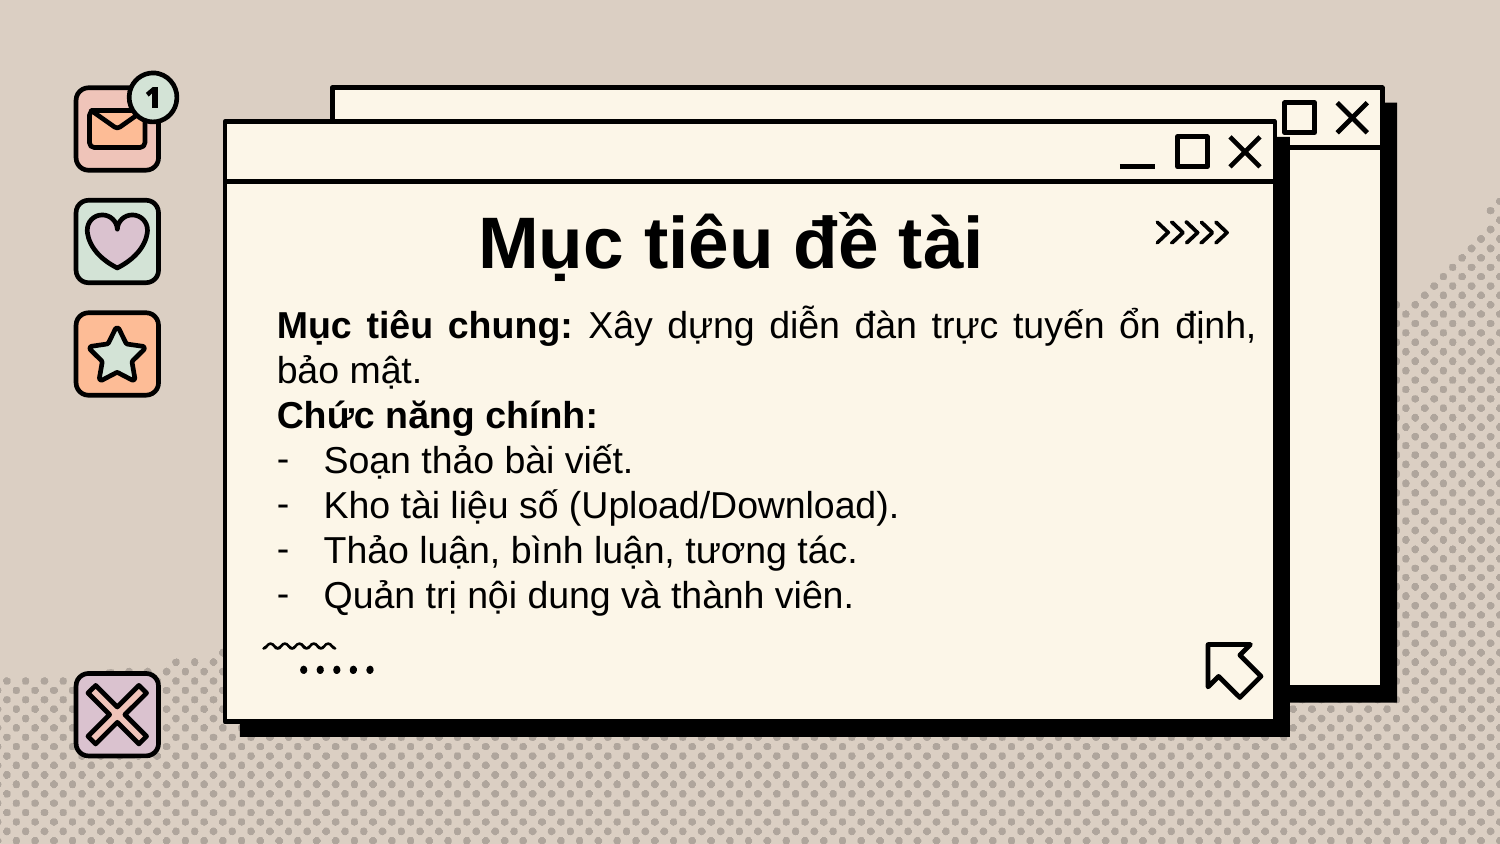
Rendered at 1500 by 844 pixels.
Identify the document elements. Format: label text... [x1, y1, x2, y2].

text_box [300, 669, 308, 674]
text_box [333, 669, 341, 674]
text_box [75, 312, 159, 396]
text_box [75, 72, 180, 171]
text_box [1208, 669, 1262, 698]
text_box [66, 663, 169, 766]
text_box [75, 199, 159, 283]
text_box Mục tiêu đề tài [463, 188, 1230, 291]
text_box [366, 669, 374, 674]
text_box [316, 669, 324, 674]
text_box [349, 669, 357, 674]
text_box Mục tiêu chung: Xây dựng diễn đàn trực tuyến ổn định, bảo mật. Chức năng chính: Soạn thảo bài viết. Kho tài liệu số (Upload/Download). Thảo luận, bình luận, tương tác. Quản trị nội dung và thành viên. [261, 293, 1272, 669]
